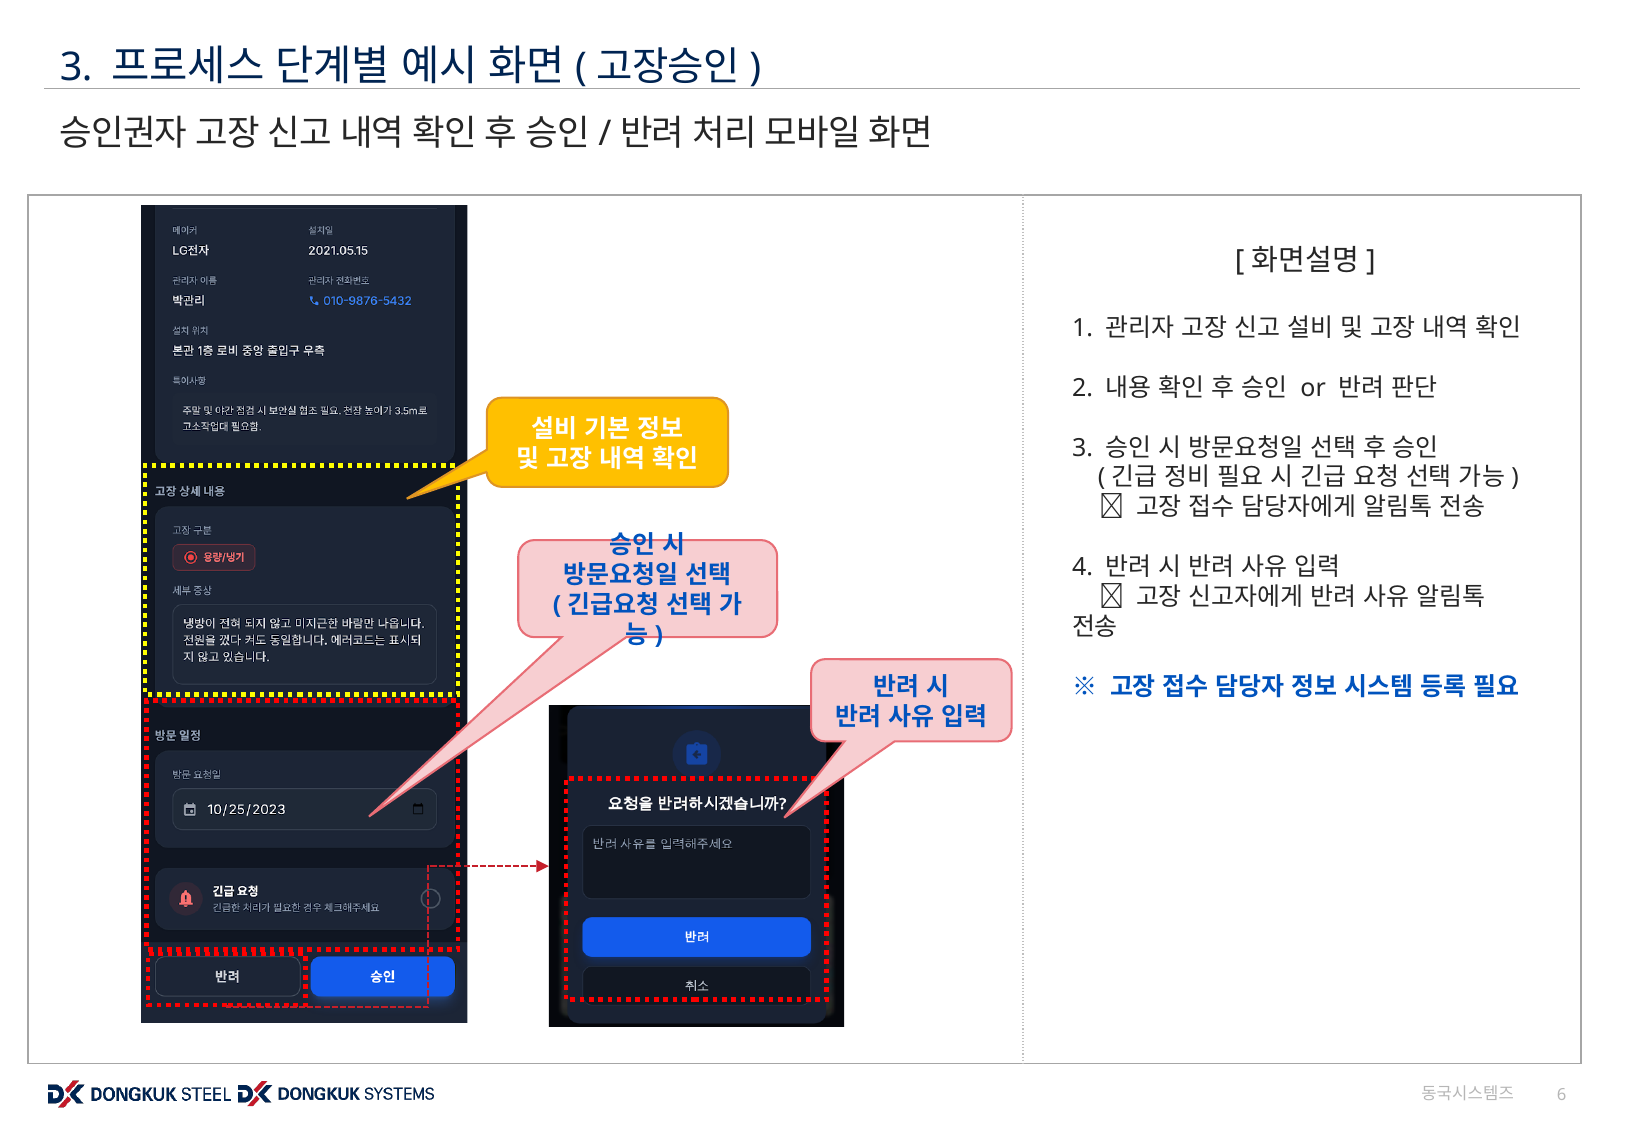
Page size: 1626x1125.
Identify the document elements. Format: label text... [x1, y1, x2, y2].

text_box [화면설명] 1. 관리자 고장 신고 설비 및 고장 내역 확인 2. 내용 확인 후 승인 or 반려 판단 3. 승인 시 방문요청일 선택 후 승인 (긴급 정비 필요 시 긴급 요청 선택 가능)  고장 접수 담당자에게 알림톡 전송 4. 반려 시 반려 사유 입력  고장 신고자에게 반려 사유 알림톡 전송 ※ 고장 접수 담당자 정보 시스템 등록 필요 [1057, 233, 1554, 738]
text_box 반려 시 반려 사유 입력 [810, 658, 1013, 778]
picture [44, 1078, 231, 1112]
picture [548, 705, 845, 1027]
text_box 승인 시 방문요청일 선택 (긴급요청 선택 가능) [468, 539, 779, 749]
slide_number 6 [1530, 1082, 1582, 1108]
picture [234, 1079, 434, 1109]
title 승인권자 고장 신고 내역 확인 후 승인/반려 처리 모바일 화면 [44, 94, 1580, 194]
table_header [29, 196, 1023, 1063]
table_header [1023, 196, 1580, 1063]
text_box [318, 774, 458, 1097]
picture [141, 205, 468, 1023]
list 3. 프로세스 단계별 예시 화면(고장승인) [44, 20, 1058, 97]
text_box 설비 기본 정보 및 고장 내역 확인 [468, 396, 730, 488]
footer 동국시스템즈 [1277, 1082, 1530, 1108]
